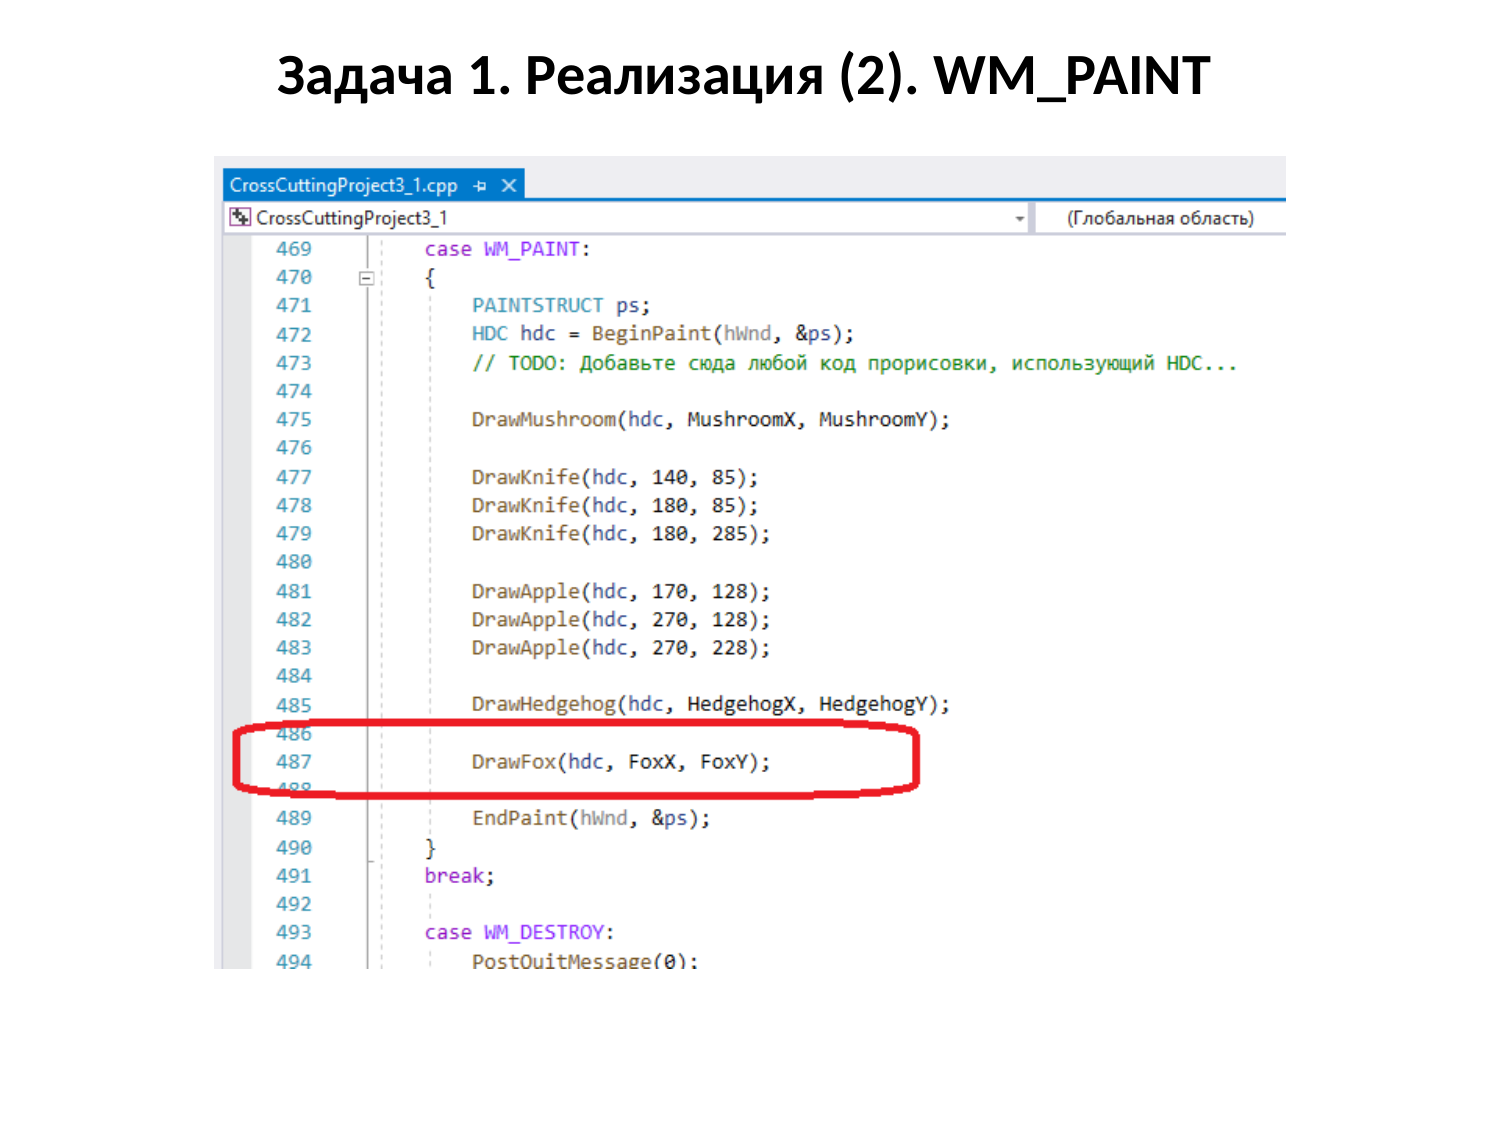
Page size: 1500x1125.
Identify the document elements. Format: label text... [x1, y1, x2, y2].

picture [213, 155, 1287, 969]
title Задача 1. Реализация (2). WM_PAINT [29, 19, 1459, 124]
